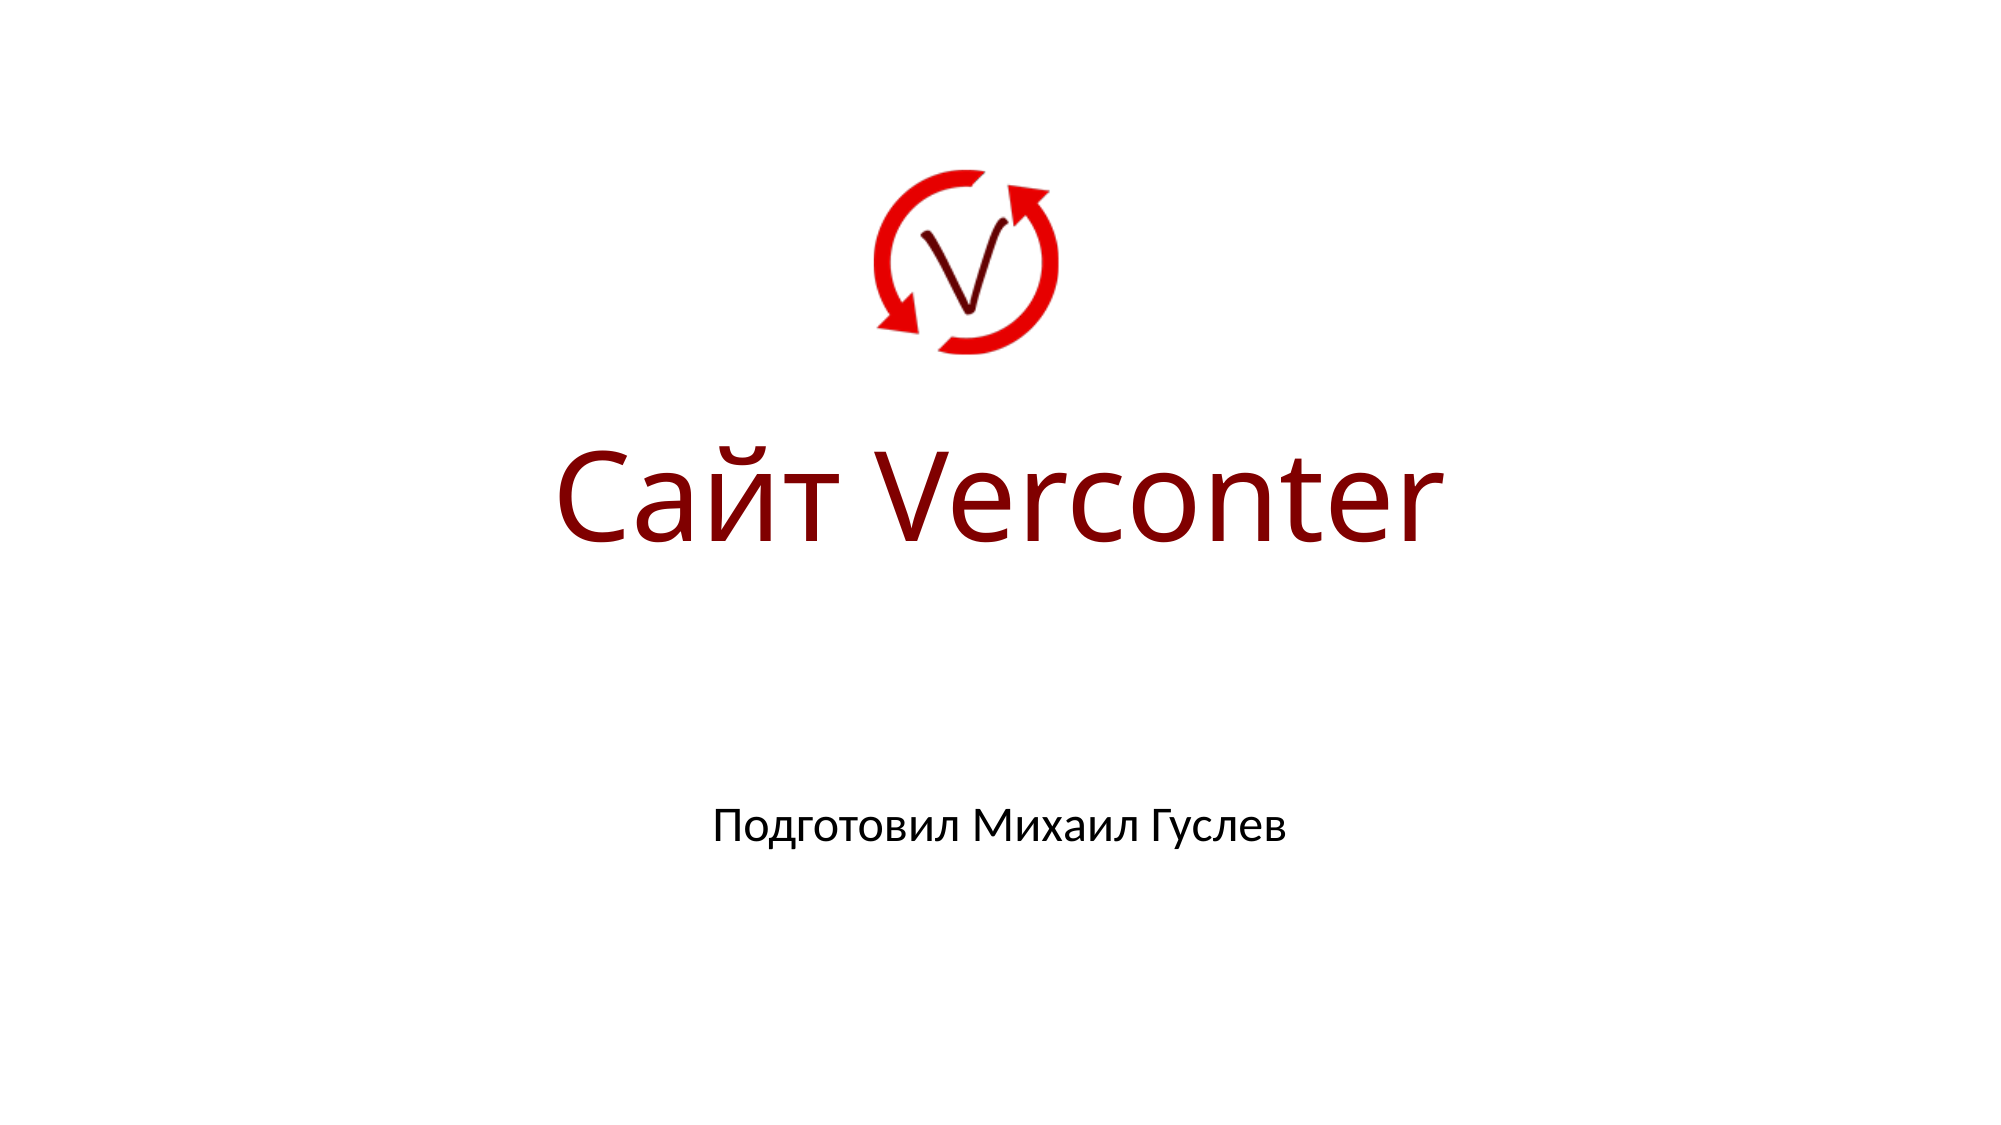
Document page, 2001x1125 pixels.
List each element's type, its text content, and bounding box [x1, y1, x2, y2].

subtitle Подготовил Михаил Гуслев [249, 791, 1750, 863]
title Сайт Verconter [249, 184, 1750, 576]
picture [866, 162, 1067, 363]
